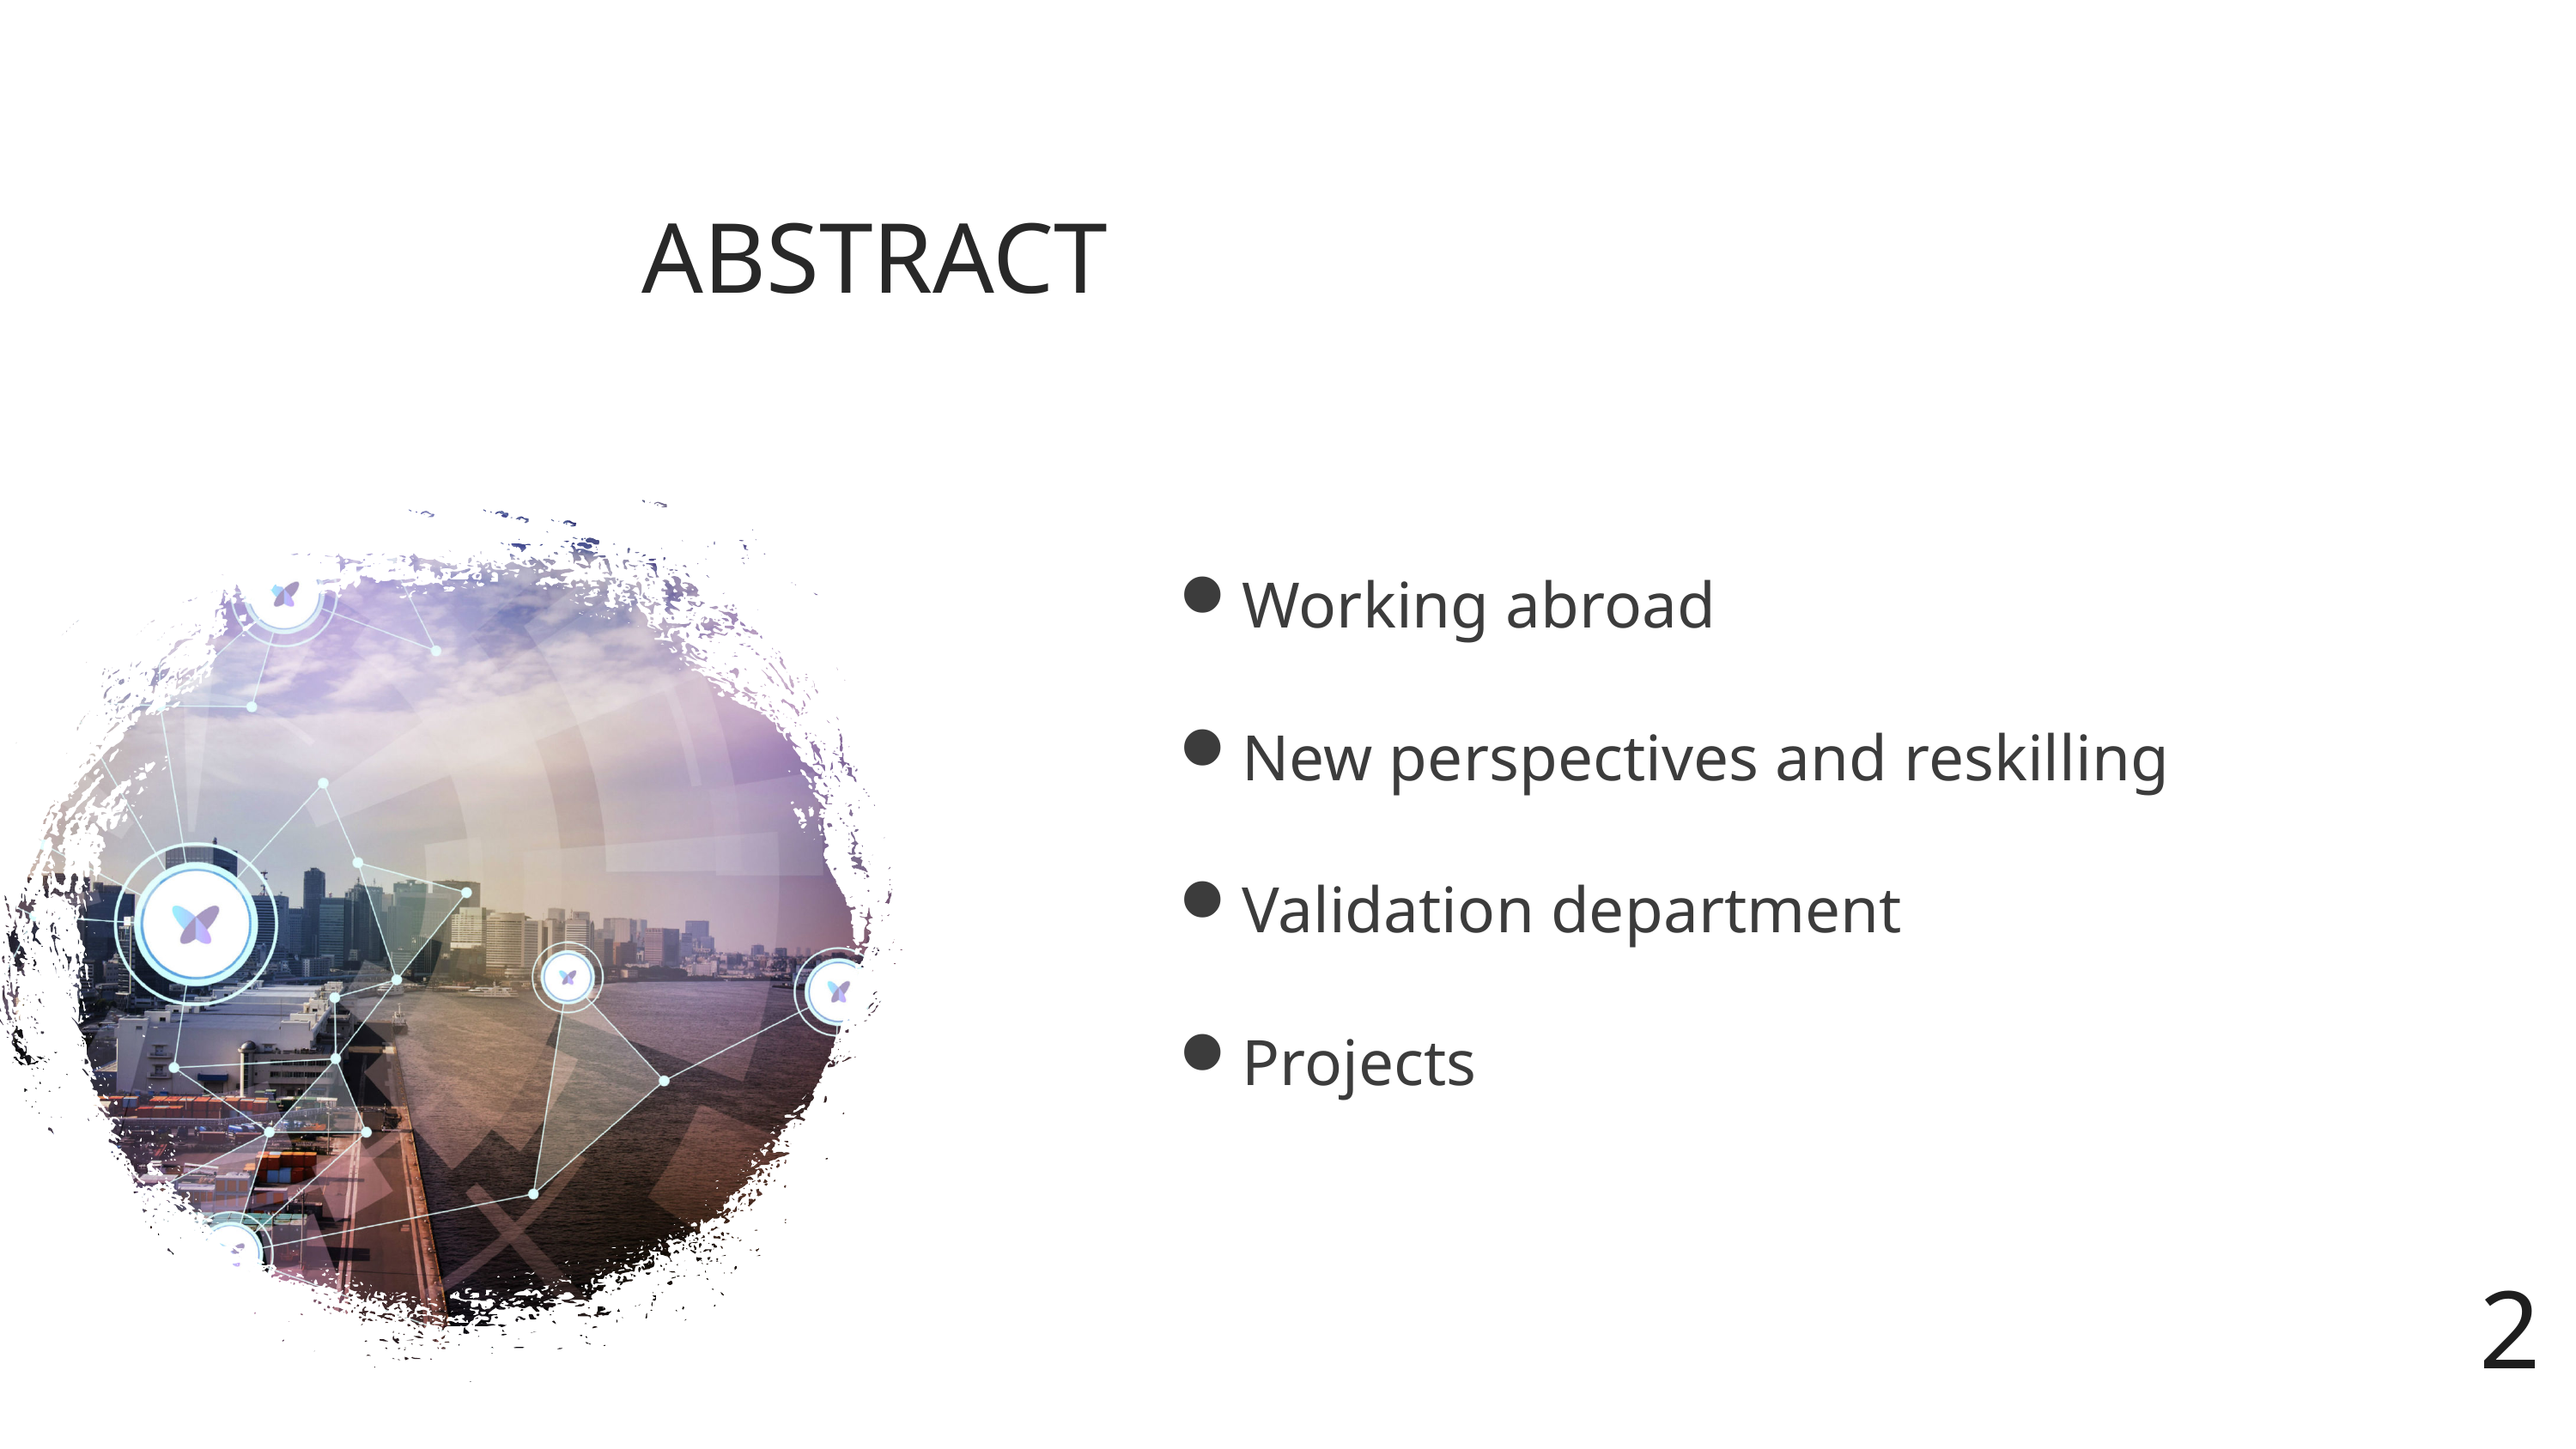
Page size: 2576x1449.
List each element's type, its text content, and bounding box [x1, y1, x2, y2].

title ABSTRACT [447, 66, 1121, 458]
text_box 2 [2403, 1271, 2554, 1415]
slide_number 2 [2150, 1250, 2532, 1393]
list Working abroad New perspectives and reskilling Validation department Projects [1166, 367, 2250, 1251]
picture [0, 500, 902, 1382]
